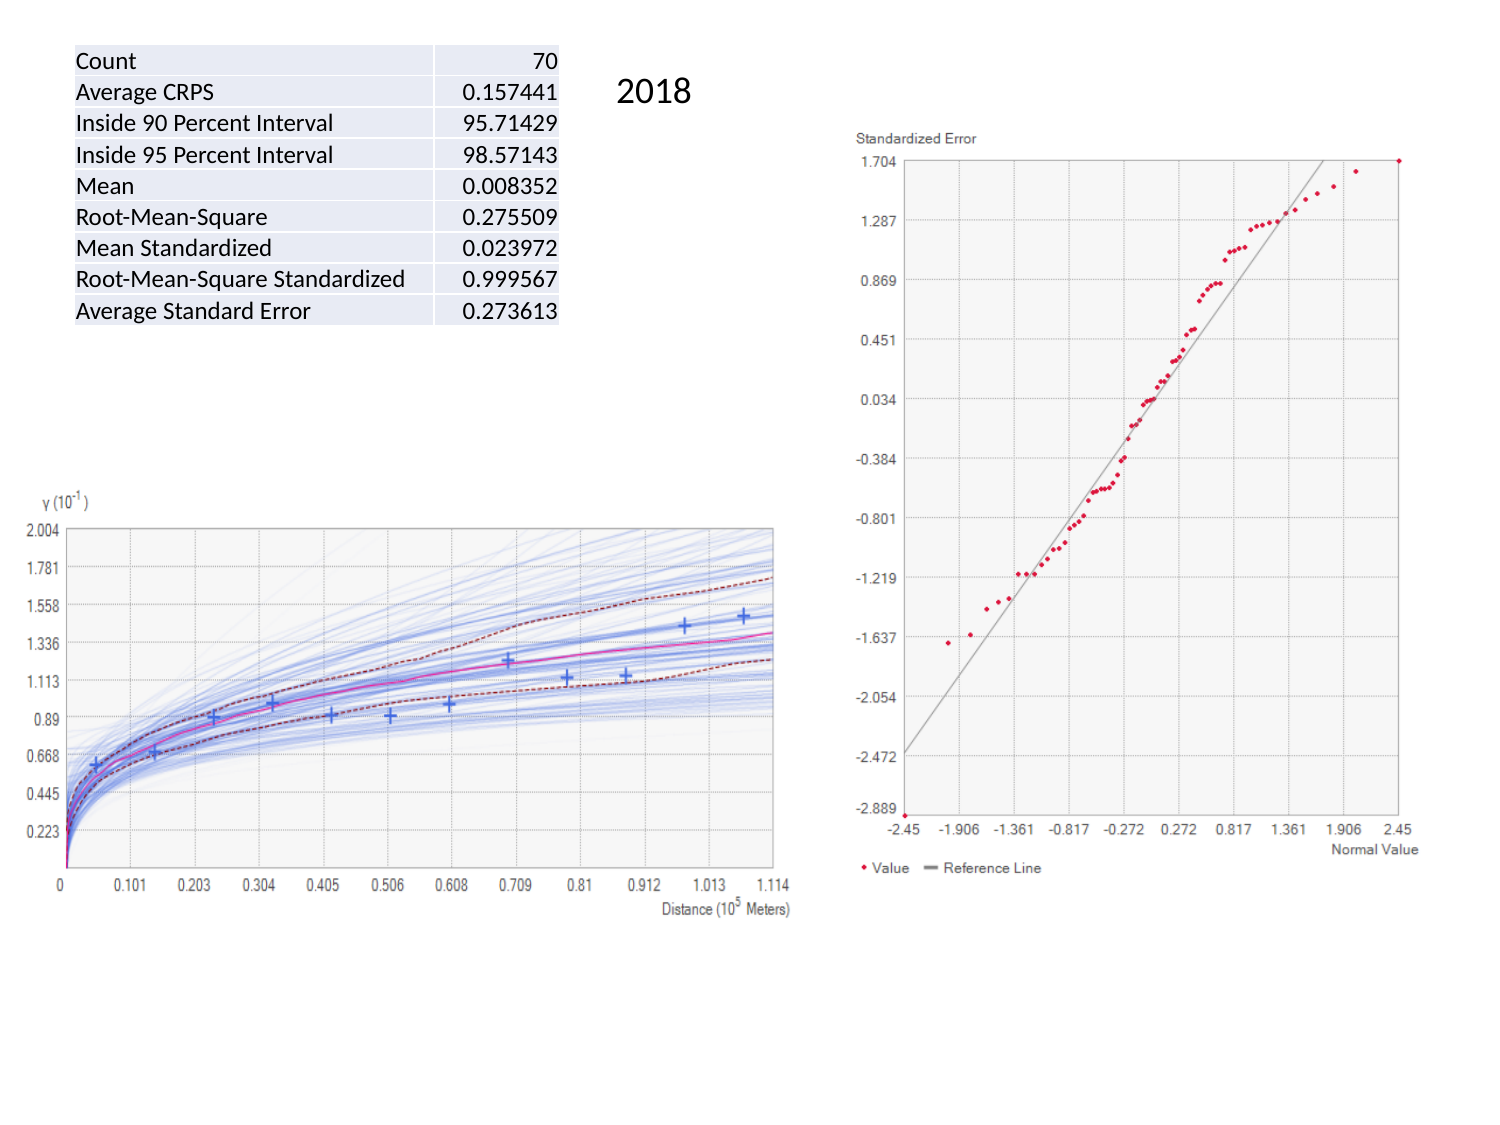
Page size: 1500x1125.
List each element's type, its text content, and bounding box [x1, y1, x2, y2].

table_cell Average Standard Error [75, 295, 433, 325]
table_cell 0.157441 [435, 76, 559, 106]
table_cell Mean [75, 170, 433, 200]
text_box 2018 [601, 58, 942, 119]
table_cell 0.999567 [435, 264, 559, 293]
table_cell Root-Mean-Square Standardized [75, 264, 433, 293]
table_header 70 [435, 45, 559, 75]
picture [849, 119, 1426, 880]
table_cell 98.57143 [435, 139, 559, 168]
table_cell 0.275509 [435, 201, 559, 231]
picture [16, 479, 798, 922]
table_header Count [75, 45, 433, 75]
table_cell 0.008352 [435, 170, 559, 200]
table_cell 0.273613 [435, 295, 559, 325]
table_cell Root-Mean-Square [75, 201, 433, 231]
table_cell 95.71429 [435, 108, 559, 137]
table_cell Mean Standardized [75, 233, 433, 262]
table_cell Average CRPS [75, 76, 433, 106]
table_cell Inside 95 Percent Interval [75, 139, 433, 168]
table_cell Inside 90 Percent Interval [75, 108, 433, 137]
table_cell 0.023972 [435, 233, 559, 262]
